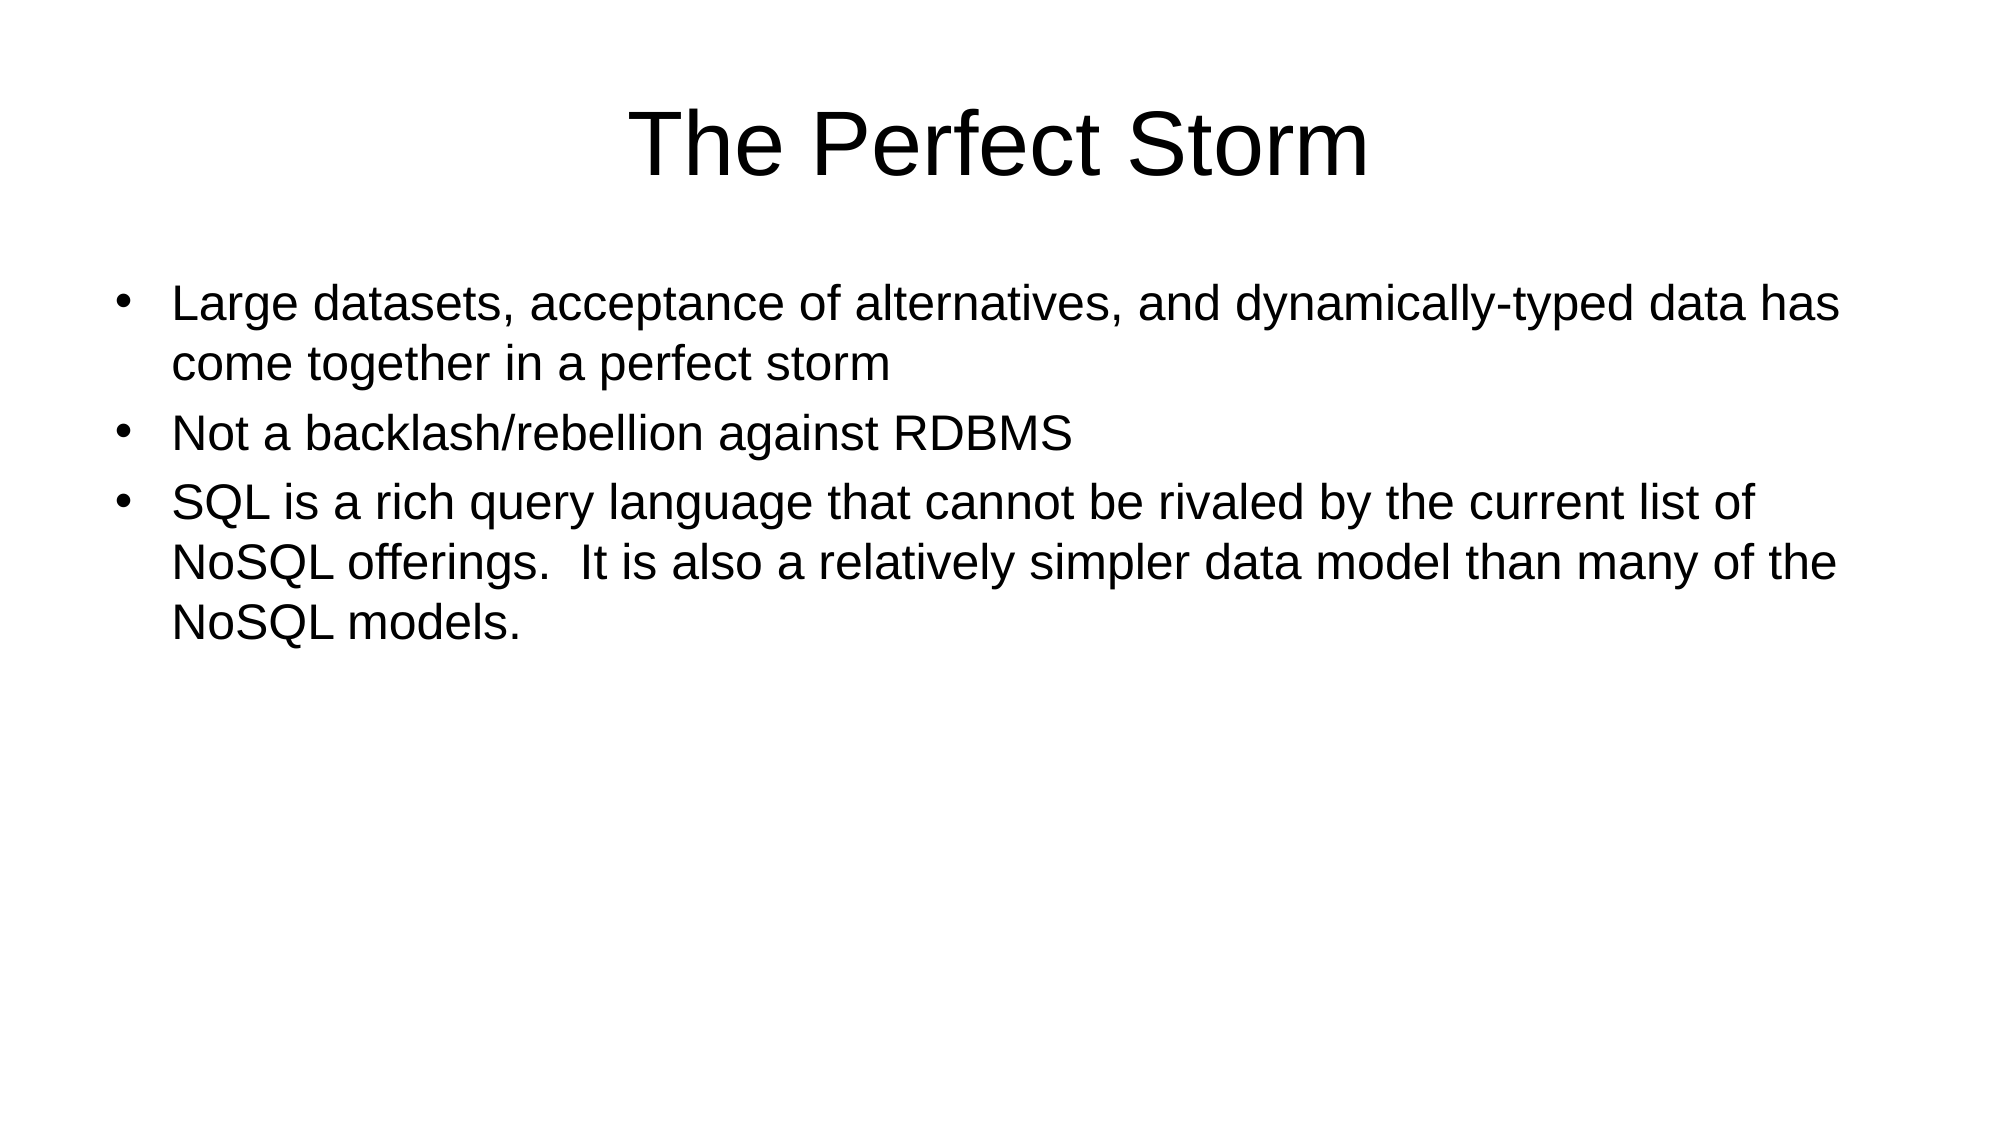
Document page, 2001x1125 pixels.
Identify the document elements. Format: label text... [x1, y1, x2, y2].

title The Perfect Storm [99, 45, 1900, 233]
list Large datasets, acceptance of alternatives, and dynamically-typed data has come together in a perfect storm Not a backlash/rebellion against RDBMS SQL is a rich query language that cannot be rivaled by the current list of NoSQL offerings. It is also a relatively simpler data model than many of the NoSQL models. [99, 262, 1900, 1005]
